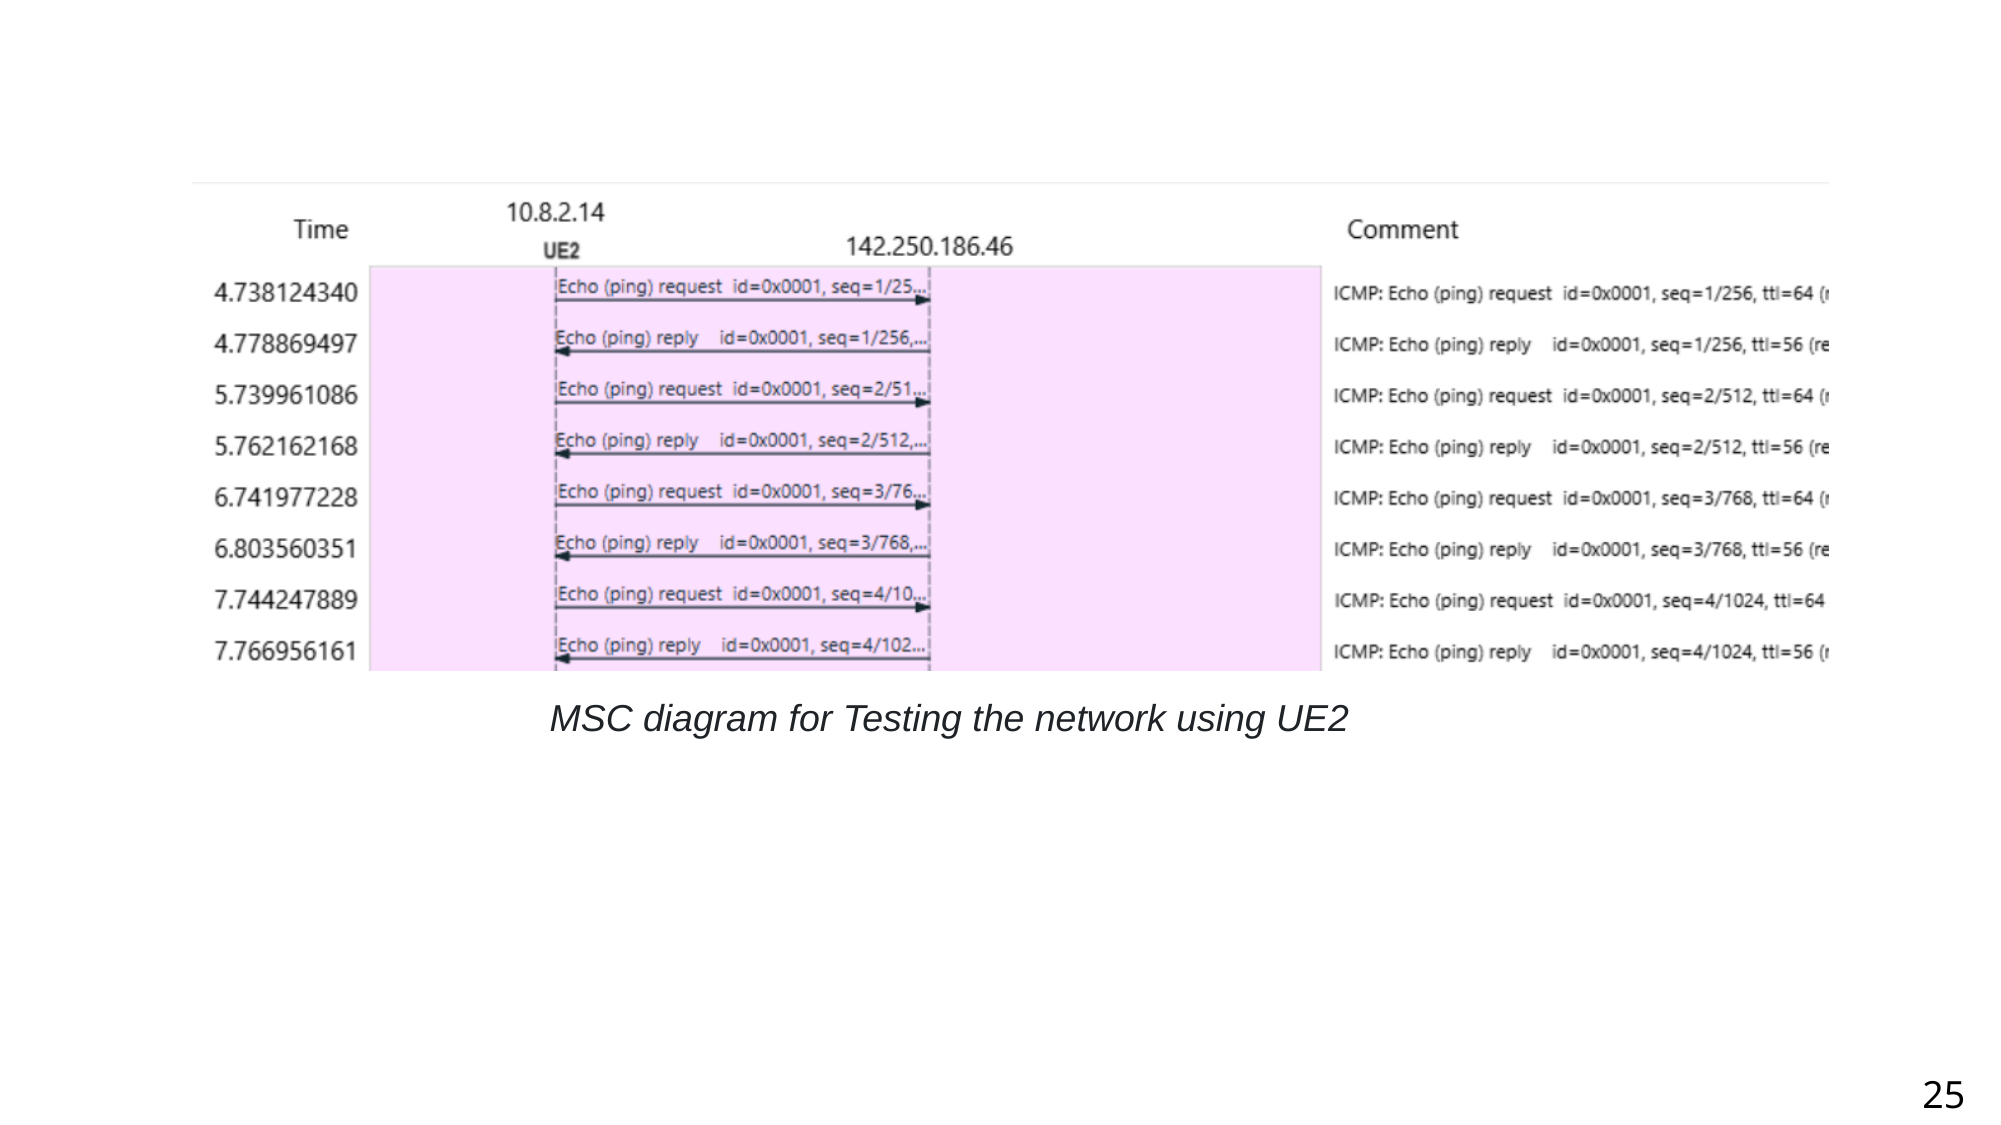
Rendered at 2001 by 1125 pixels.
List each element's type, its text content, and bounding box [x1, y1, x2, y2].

picture [188, 181, 1830, 672]
text_box MSC diagram for Testing the network using UE2 [534, 686, 1535, 792]
text_box 25 [1907, 1063, 1991, 1123]
